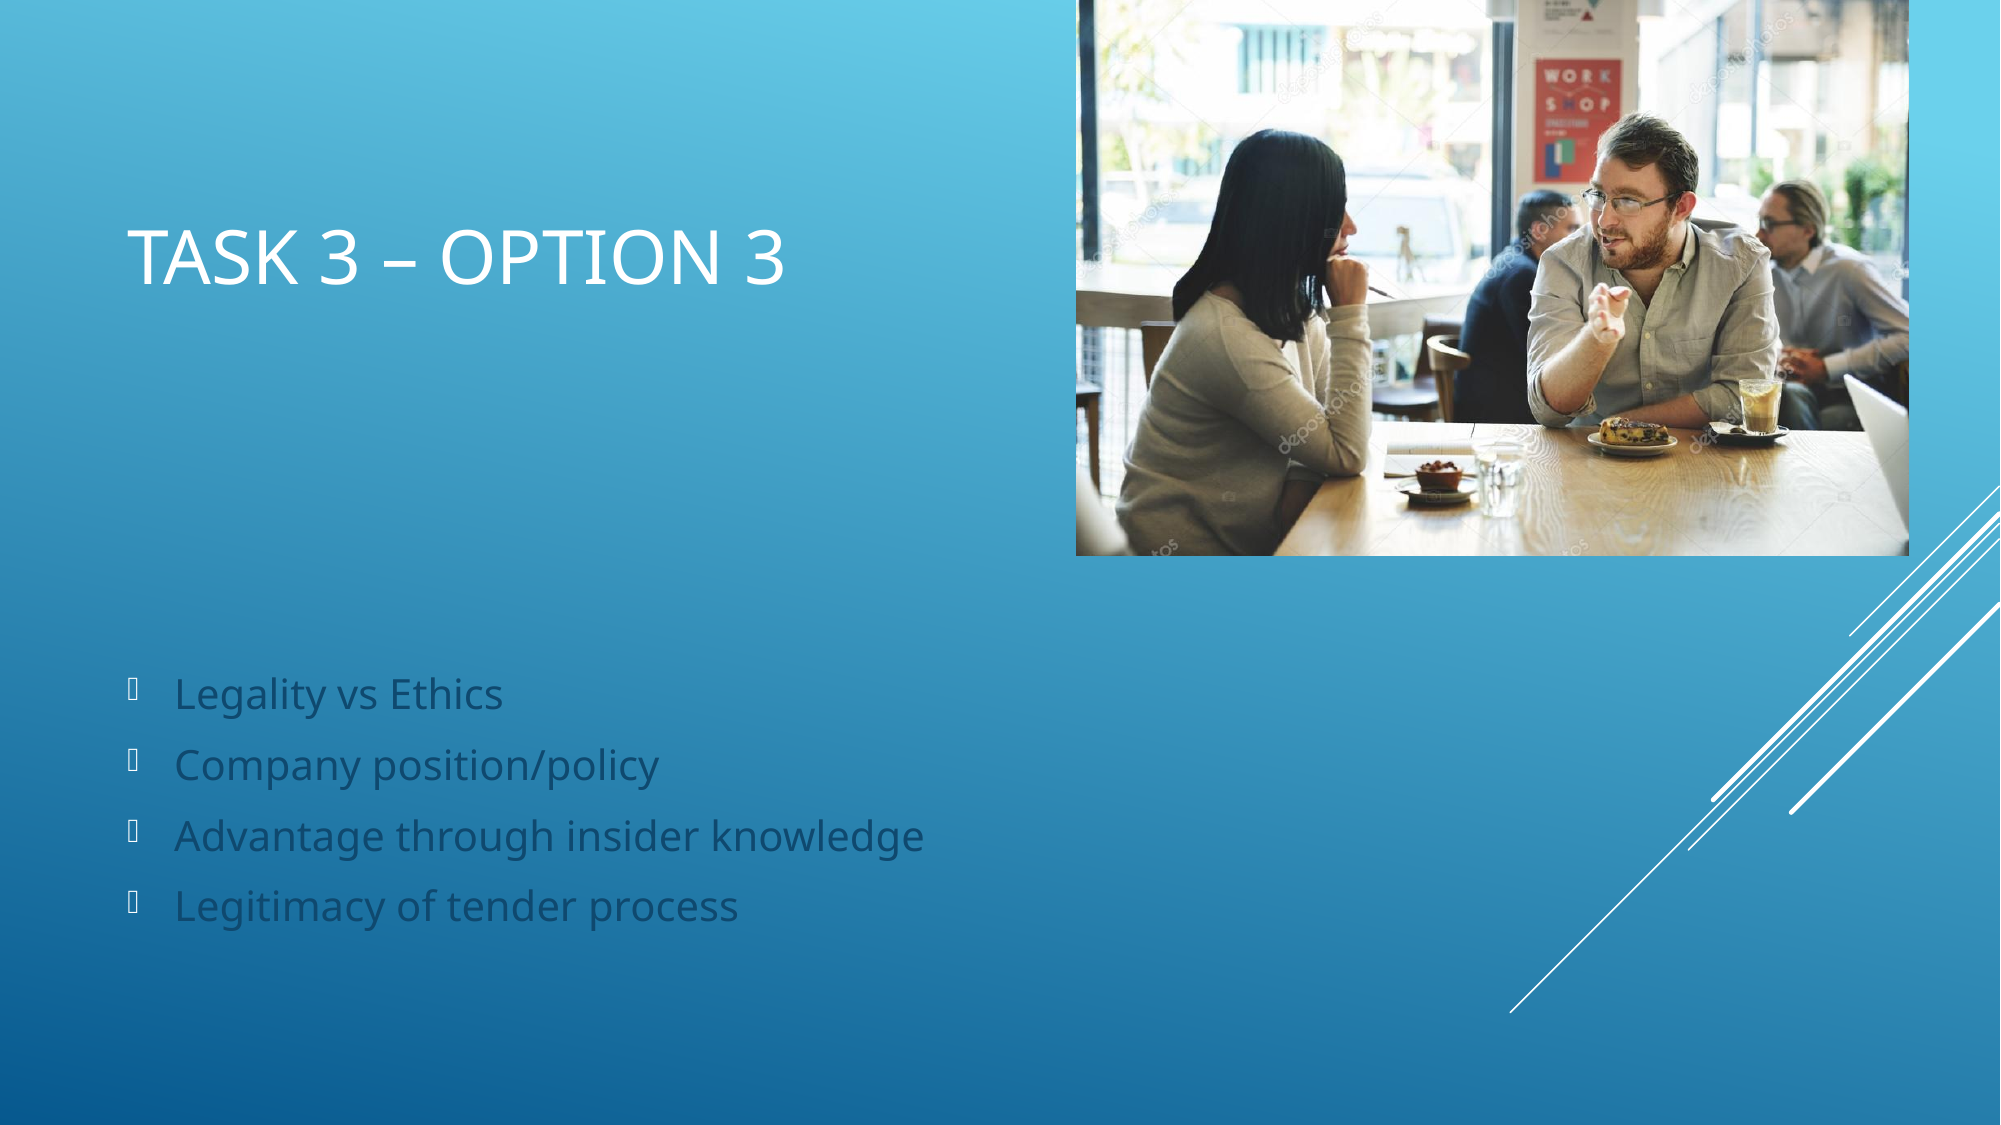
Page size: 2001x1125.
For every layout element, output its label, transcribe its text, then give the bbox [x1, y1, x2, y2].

list Legality vs Ethics Company position/policy Advantage through insider knowledge Legitimacy of tender process [112, 521, 1909, 1077]
title Task 3 – Option 3 [112, 130, 1076, 378]
picture [1076, 0, 1909, 556]
